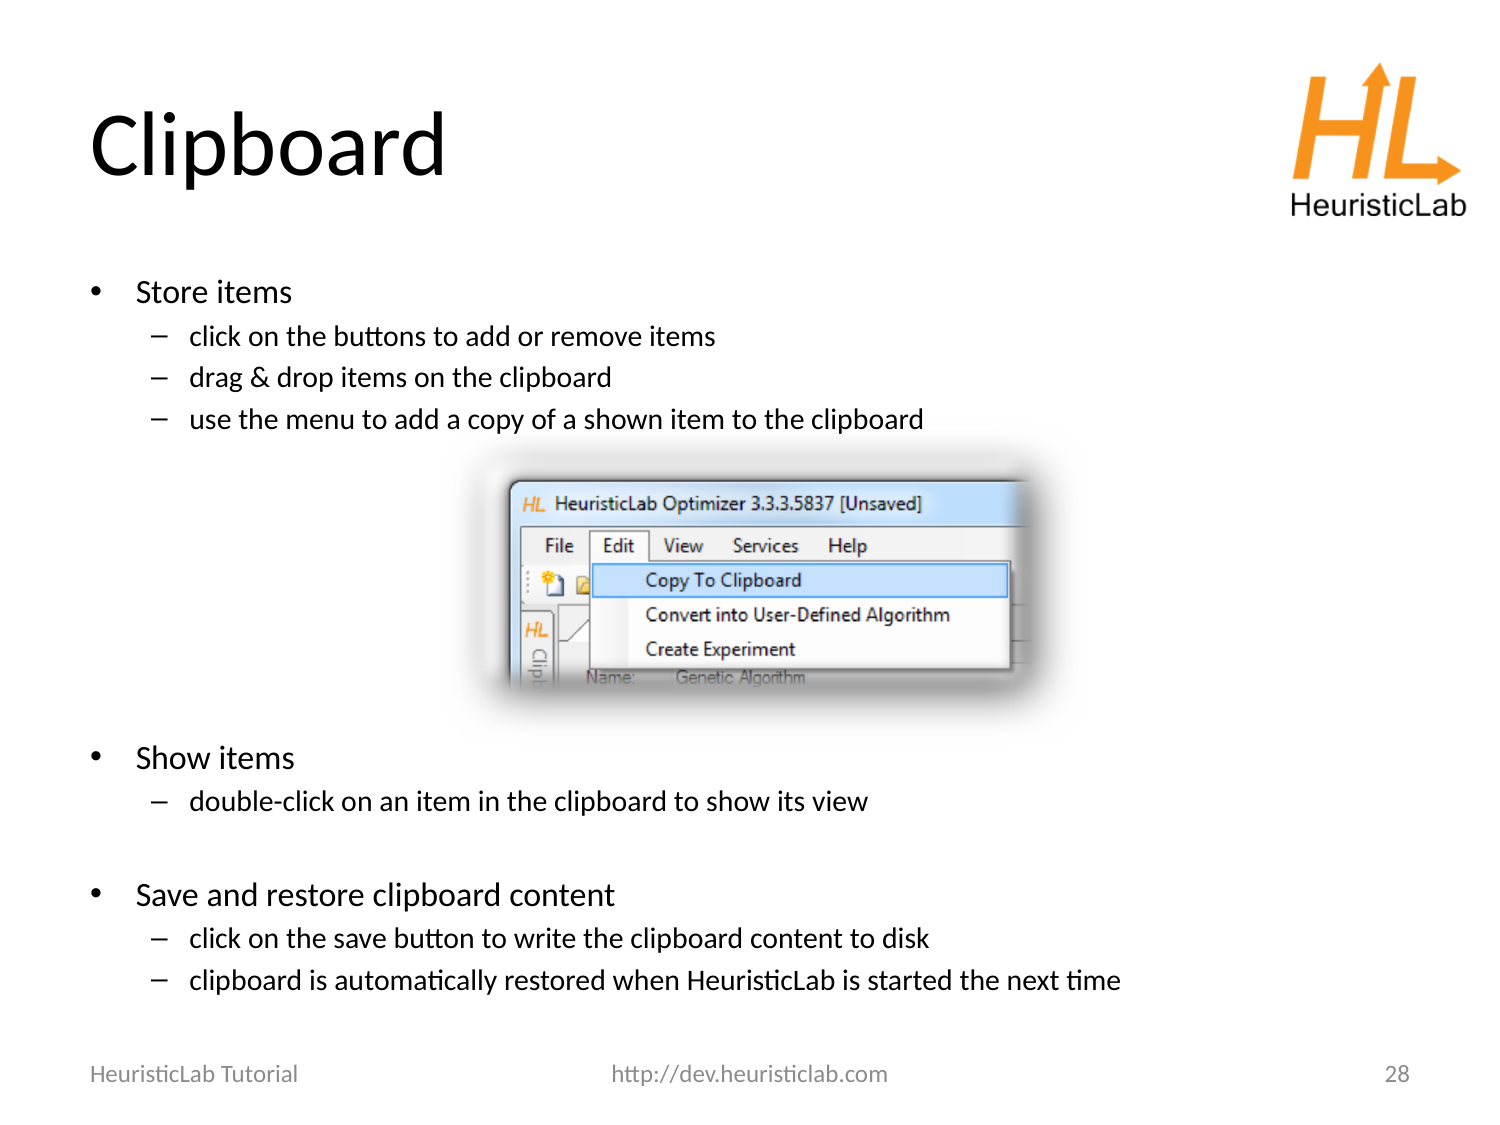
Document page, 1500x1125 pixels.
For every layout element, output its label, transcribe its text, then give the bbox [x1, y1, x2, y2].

slide_number 28 [1074, 1042, 1425, 1103]
picture [465, 444, 1035, 694]
list Store items click on the buttons to add or remove items drag & drop items on the clipboard use the menu to add a copy of a shown item to the clipboard Show items double-click on an item in the clipboard to show its view Save and restore clipboard content click on the save button to write the clipboard content to disk clipboard is automatically restored when HeuristicLab is started the next time [75, 262, 1425, 1005]
picture [1281, 27, 1474, 244]
title Clipboard [75, 45, 1282, 233]
footer http://dev.heuristiclab.com [512, 1042, 988, 1103]
slide_number HeuristicLab Tutorial [75, 1042, 425, 1103]
